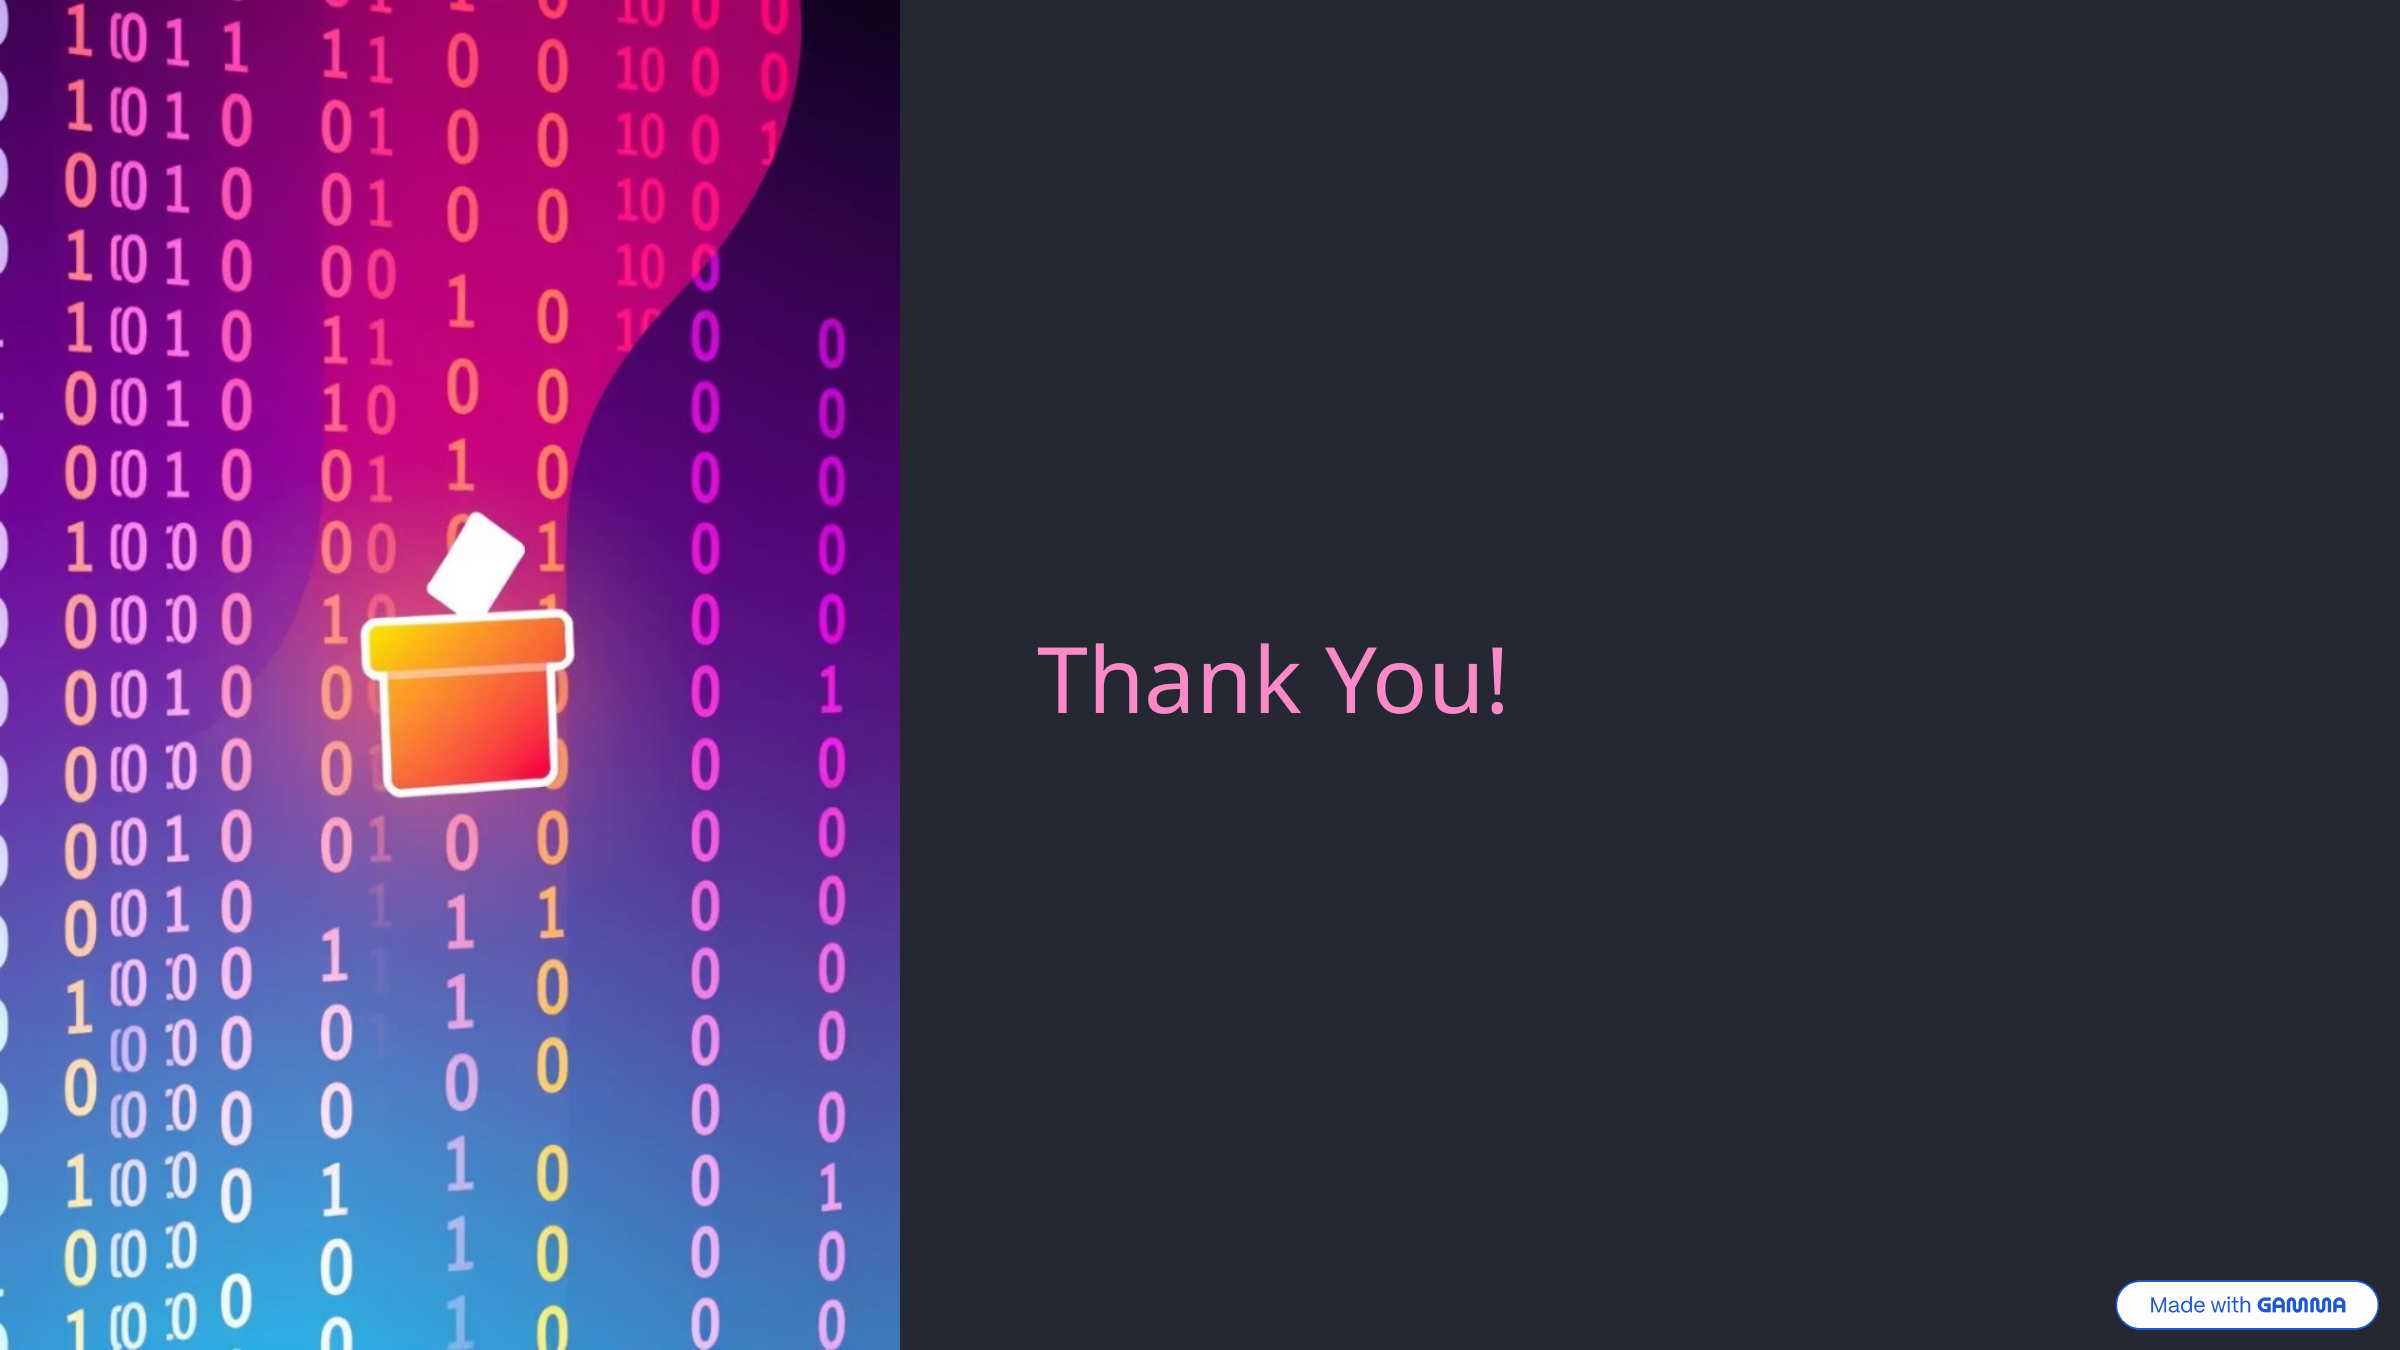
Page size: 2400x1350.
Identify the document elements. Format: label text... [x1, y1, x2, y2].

text_box Thank You! [1037, 617, 1962, 733]
picture [0, 0, 900, 1350]
picture [2106, 1271, 2389, 1339]
